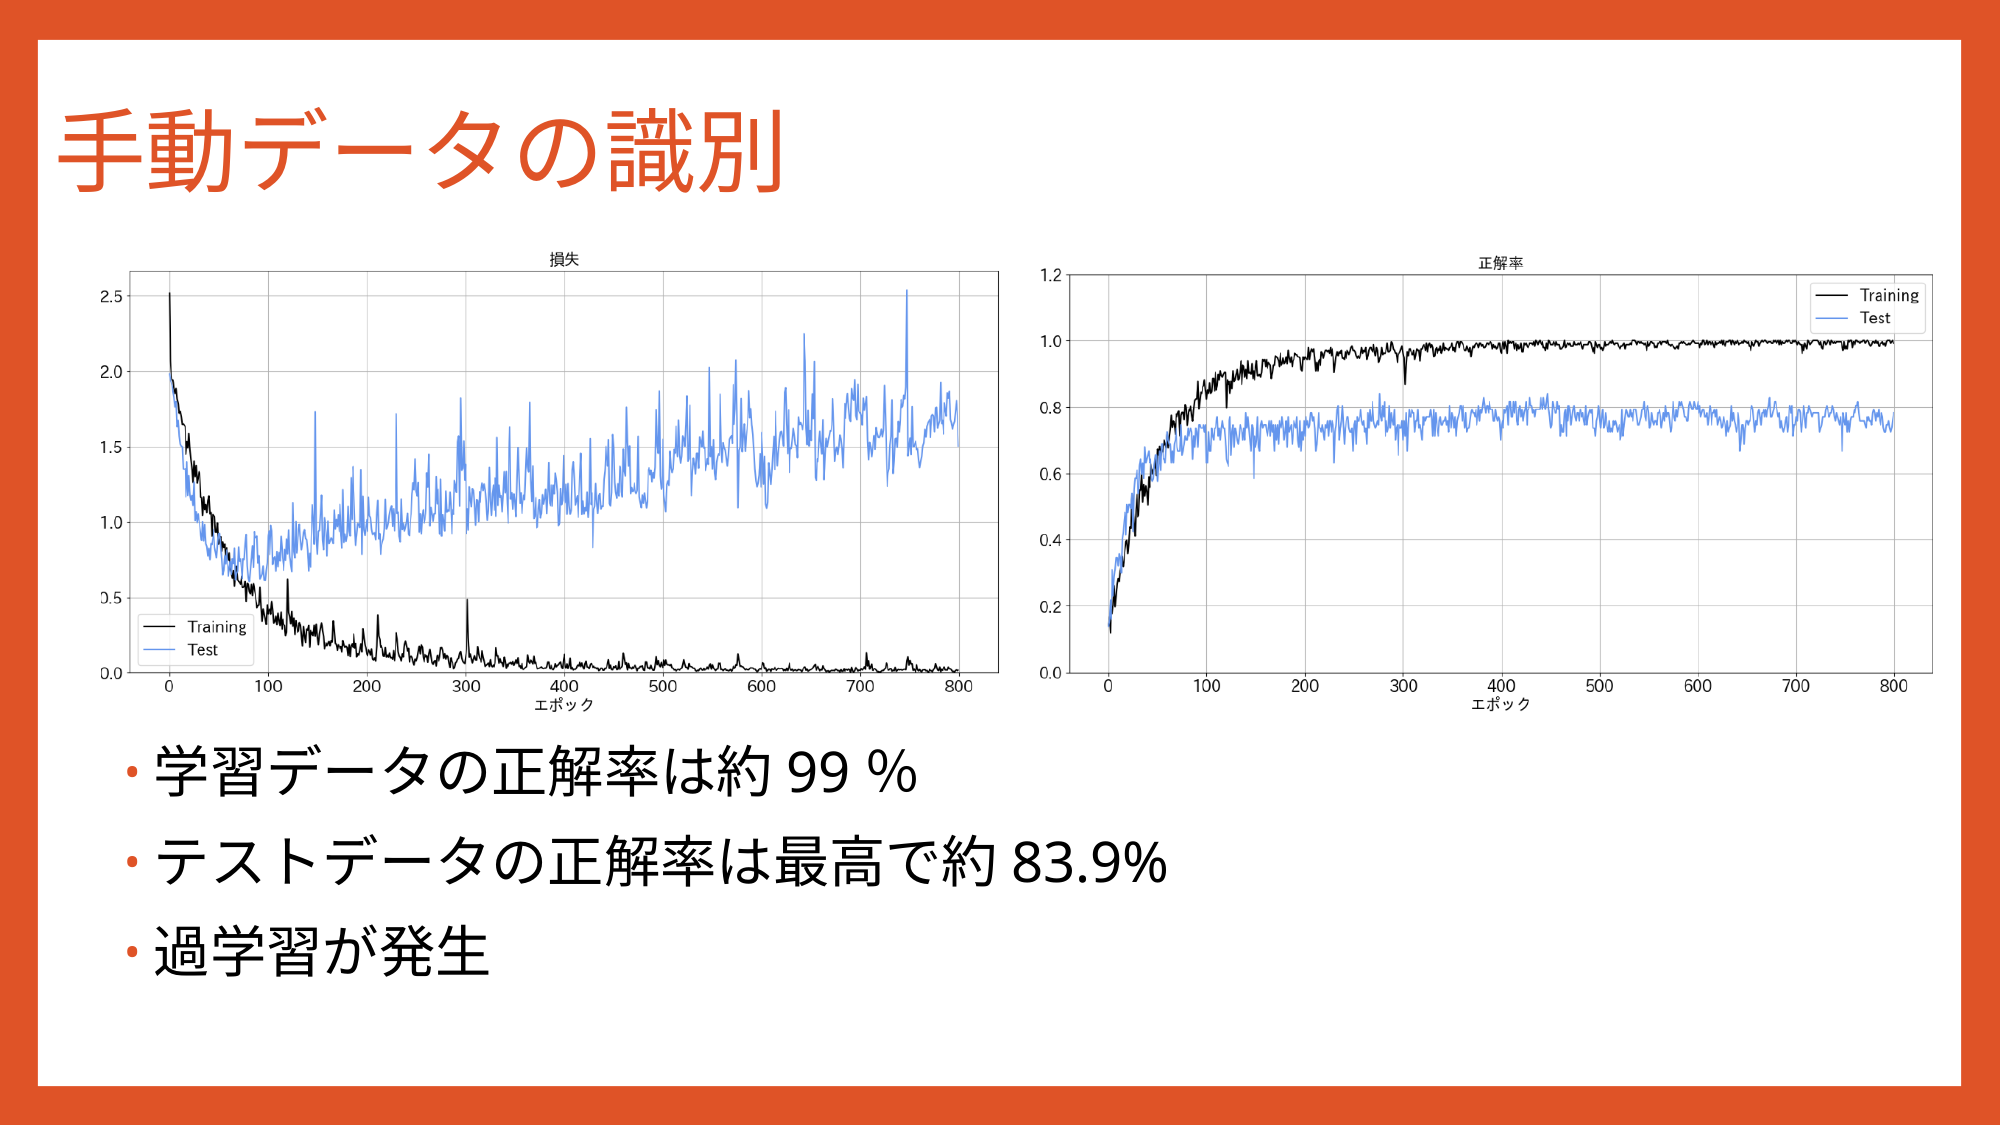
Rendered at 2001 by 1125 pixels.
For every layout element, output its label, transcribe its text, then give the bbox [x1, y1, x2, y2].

list 学習データの正解率は約99％ テストデータの正解率は最高で約83.9% 過学習が発生 [101, 736, 1722, 1015]
picture [1033, 249, 1933, 713]
picture [101, 249, 1001, 713]
title 手動データの識別 [39, 44, 1660, 268]
